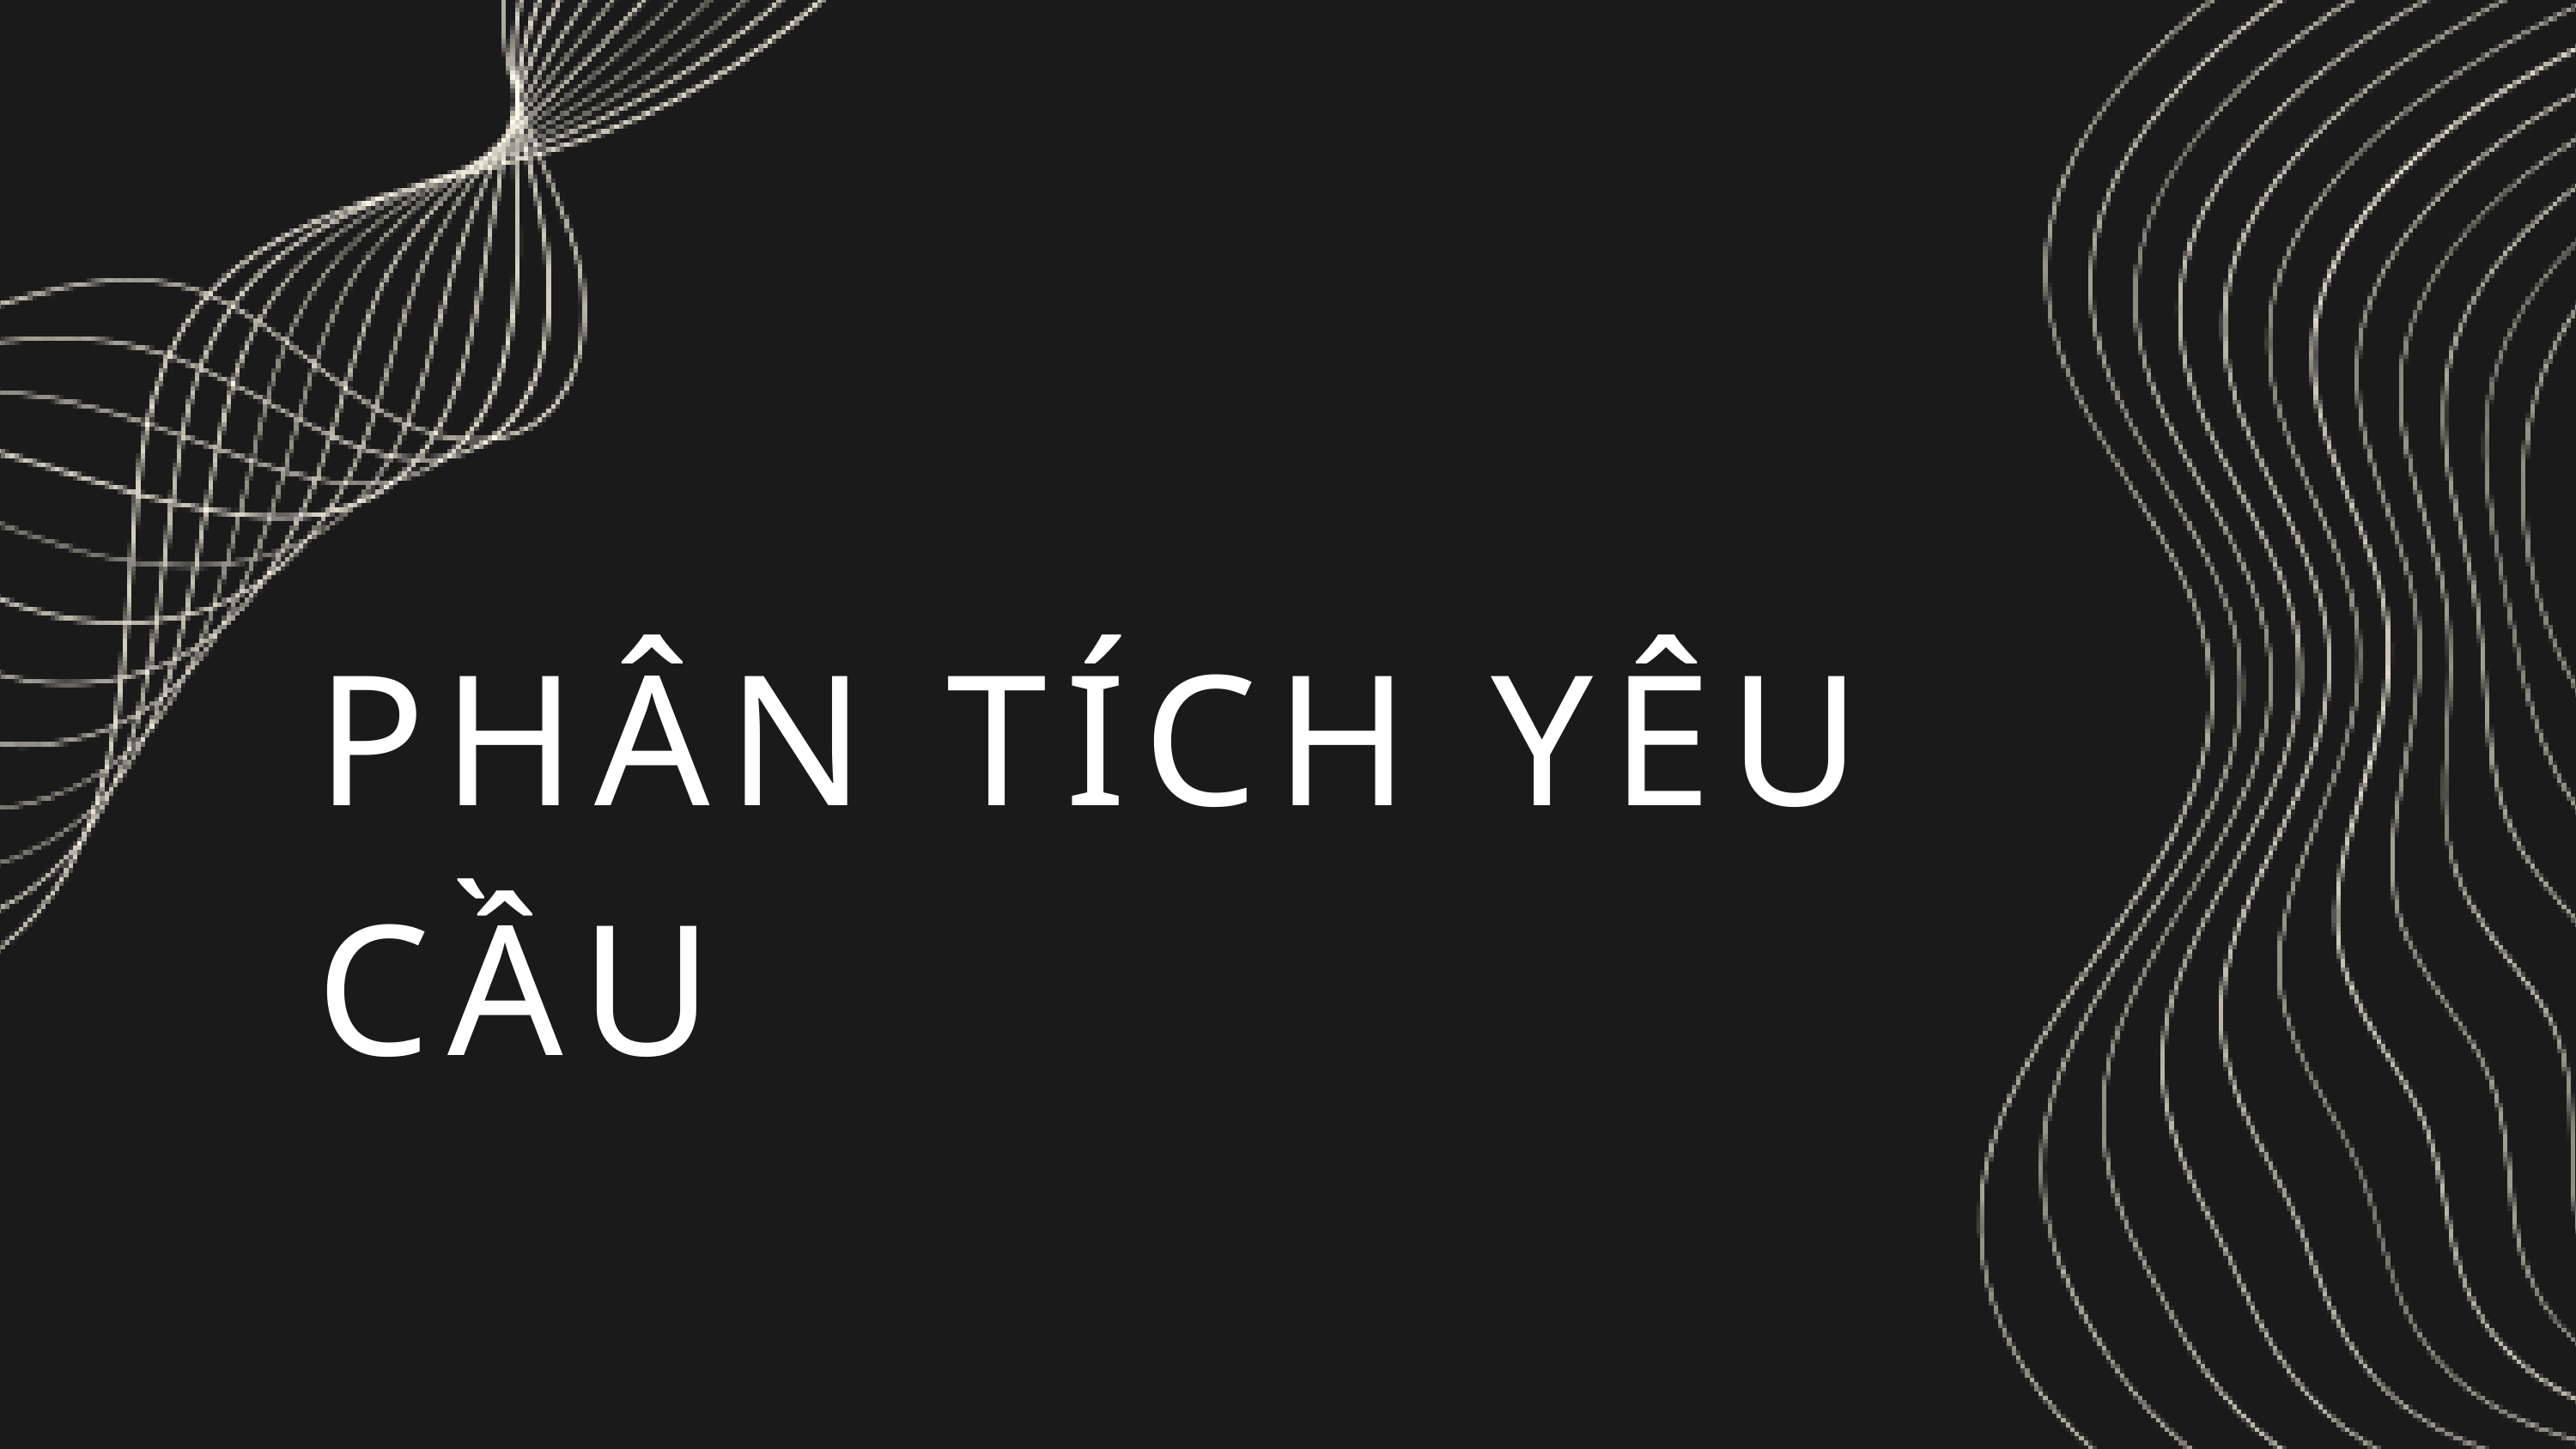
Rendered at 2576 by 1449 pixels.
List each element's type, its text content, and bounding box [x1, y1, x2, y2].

text_box [1976, 0, 2576, 1449]
text_box [0, 0, 1048, 999]
text_box PHÂN TÍCH YÊU CẦU [316, 592, 1976, 1092]
